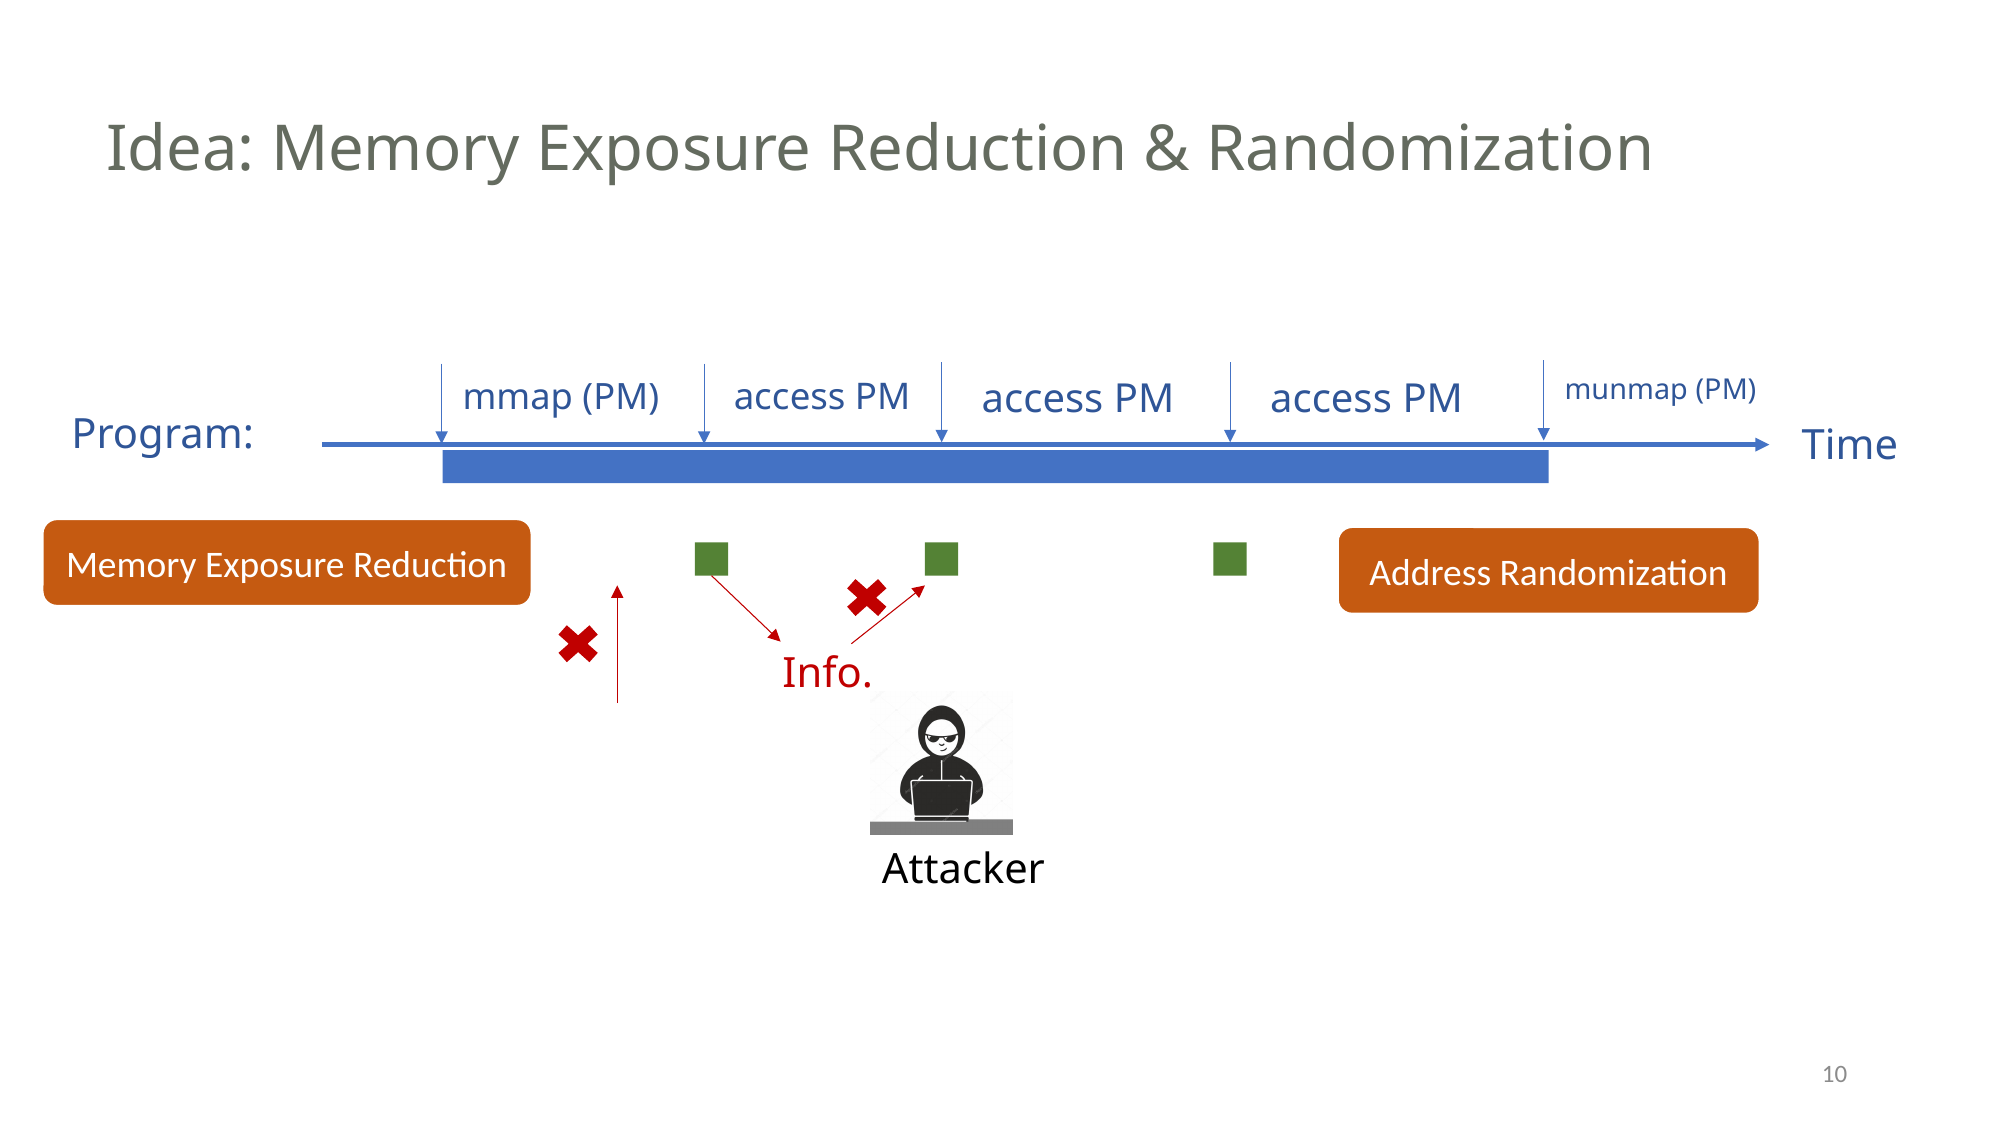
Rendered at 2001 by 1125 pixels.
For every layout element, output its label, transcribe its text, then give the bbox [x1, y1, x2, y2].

slide_number 10 [1412, 1042, 1863, 1103]
text_box Program: [56, 405, 285, 498]
title Idea: Memory Exposure Reduction & Randomization [91, 90, 1909, 211]
text_box munmap (PM) [1549, 366, 1778, 426]
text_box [851, 585, 925, 644]
text_box access PM [966, 370, 1195, 429]
text_box [557, 623, 600, 664]
text_box access PM [1255, 370, 1484, 429]
text_box Memory Exposure Reduction [41, 518, 533, 607]
text_box Address Randomization [1336, 525, 1761, 615]
text_box [869, 577, 885, 585]
text_box [1212, 541, 1248, 577]
text_box [845, 577, 864, 594]
text_box [441, 449, 1550, 484]
text_box [924, 541, 959, 577]
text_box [711, 575, 781, 642]
text_box Attacker [866, 840, 1095, 913]
text_box [845, 601, 851, 613]
picture [870, 691, 1013, 835]
text_box [694, 541, 729, 577]
text_box mmap (PM) [447, 370, 676, 429]
text_box Info. [767, 643, 996, 716]
text_box access PM [718, 370, 933, 429]
text_box Time [1786, 415, 2000, 488]
